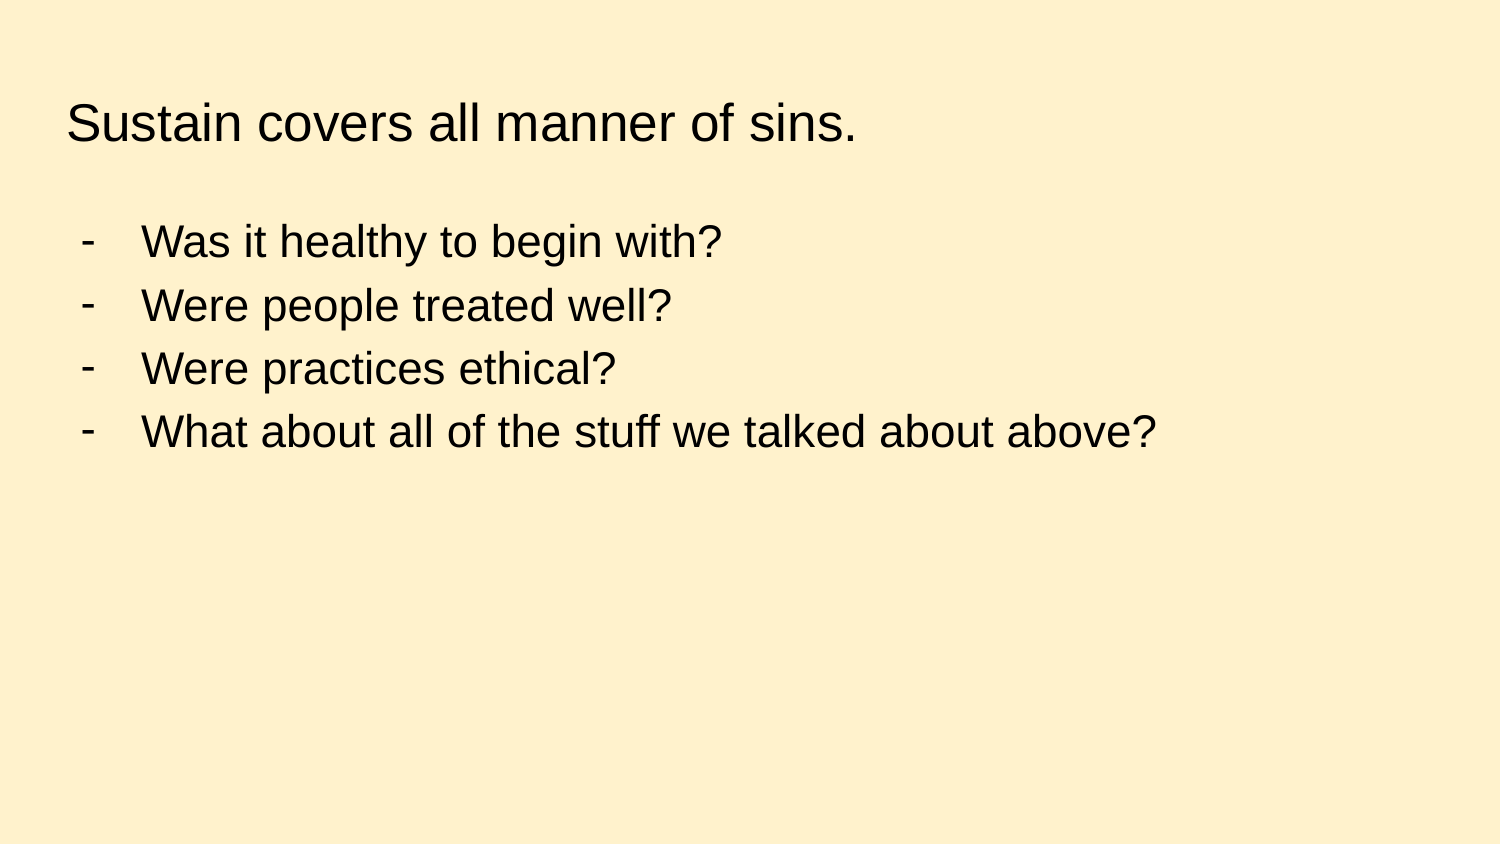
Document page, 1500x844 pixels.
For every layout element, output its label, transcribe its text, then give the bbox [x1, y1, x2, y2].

list Was it healthy to begin with? Were people treated well? Were practices ethical? What about all of the stuff we talked about above? [51, 189, 1449, 750]
title Sustain covers all manner of sins. [51, 72, 1449, 167]
